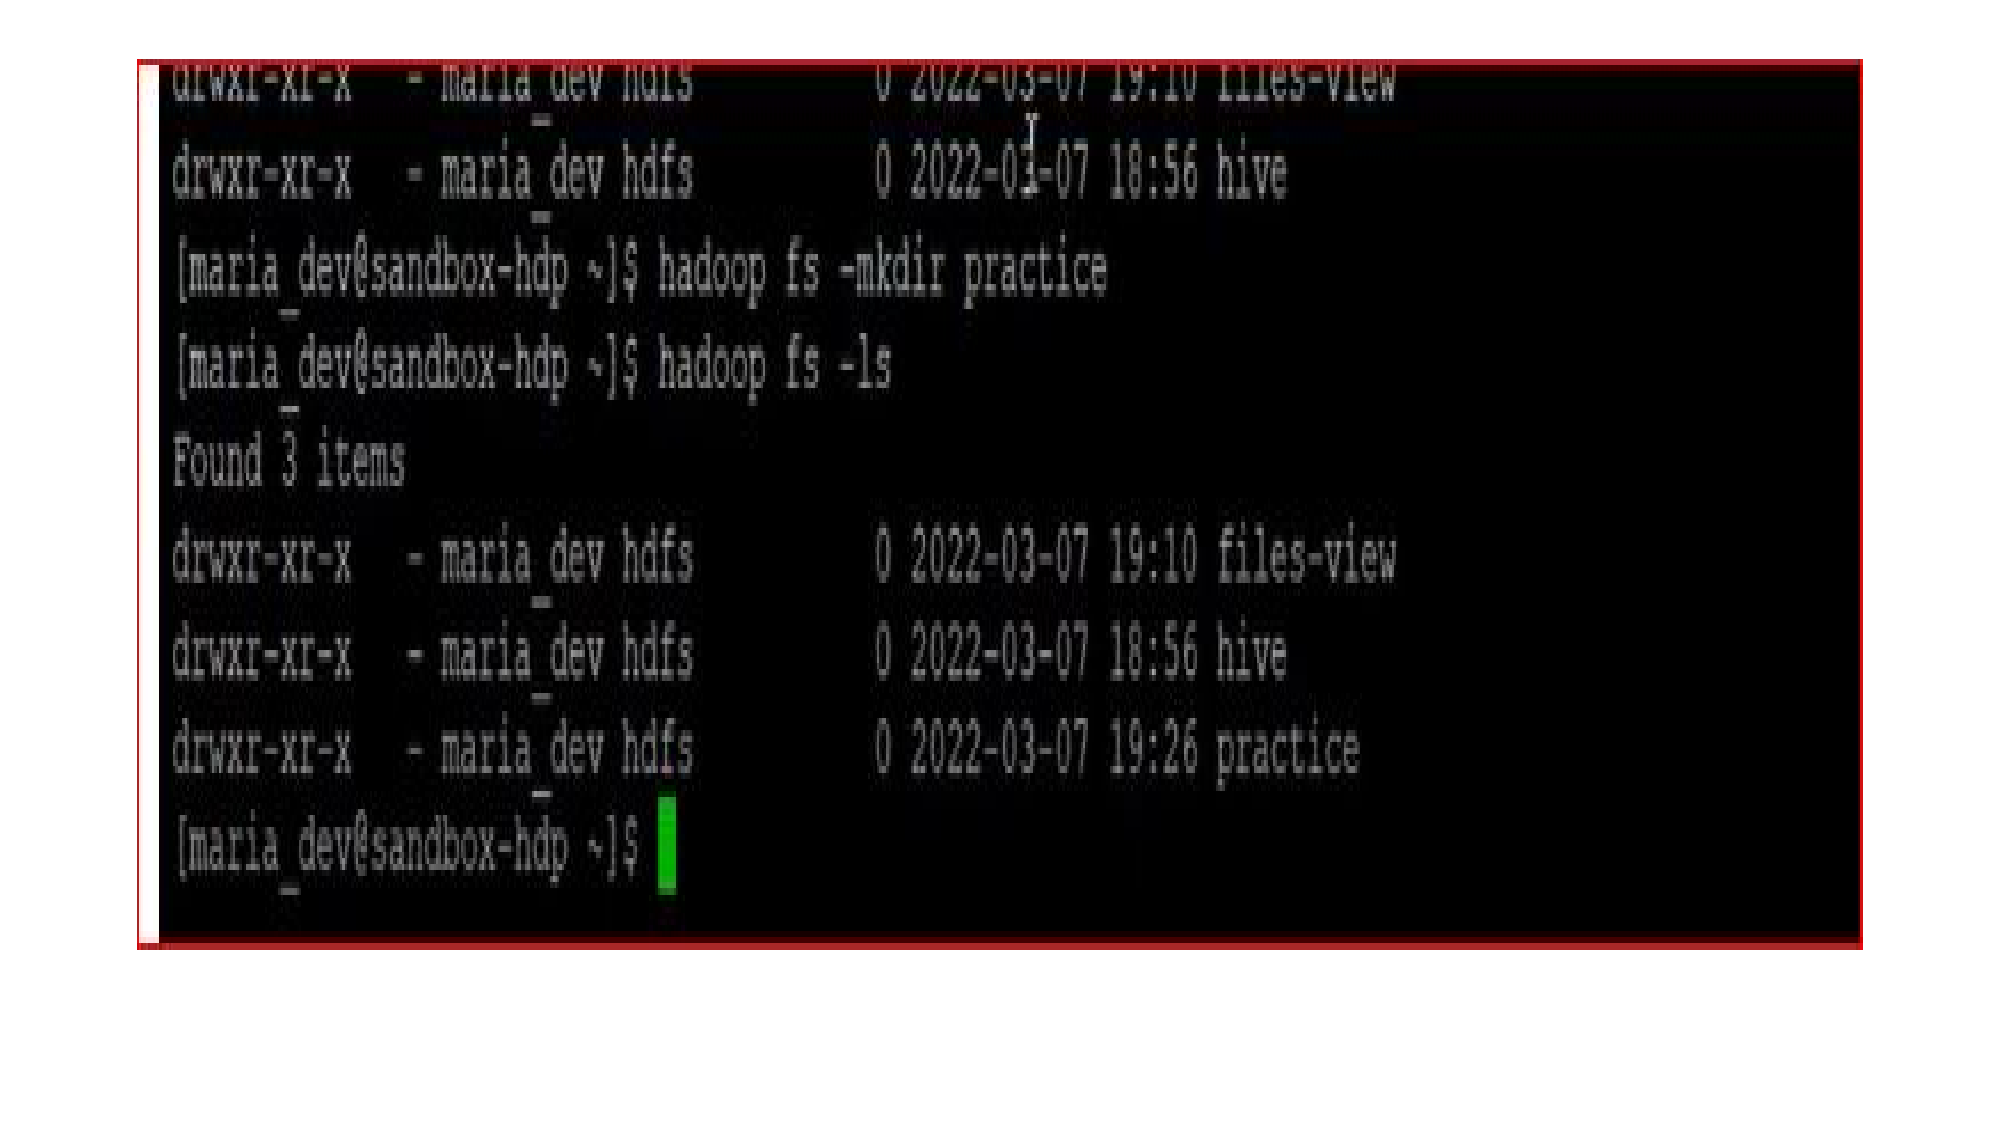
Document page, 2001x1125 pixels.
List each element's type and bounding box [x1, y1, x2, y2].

list [137, 59, 1863, 950]
